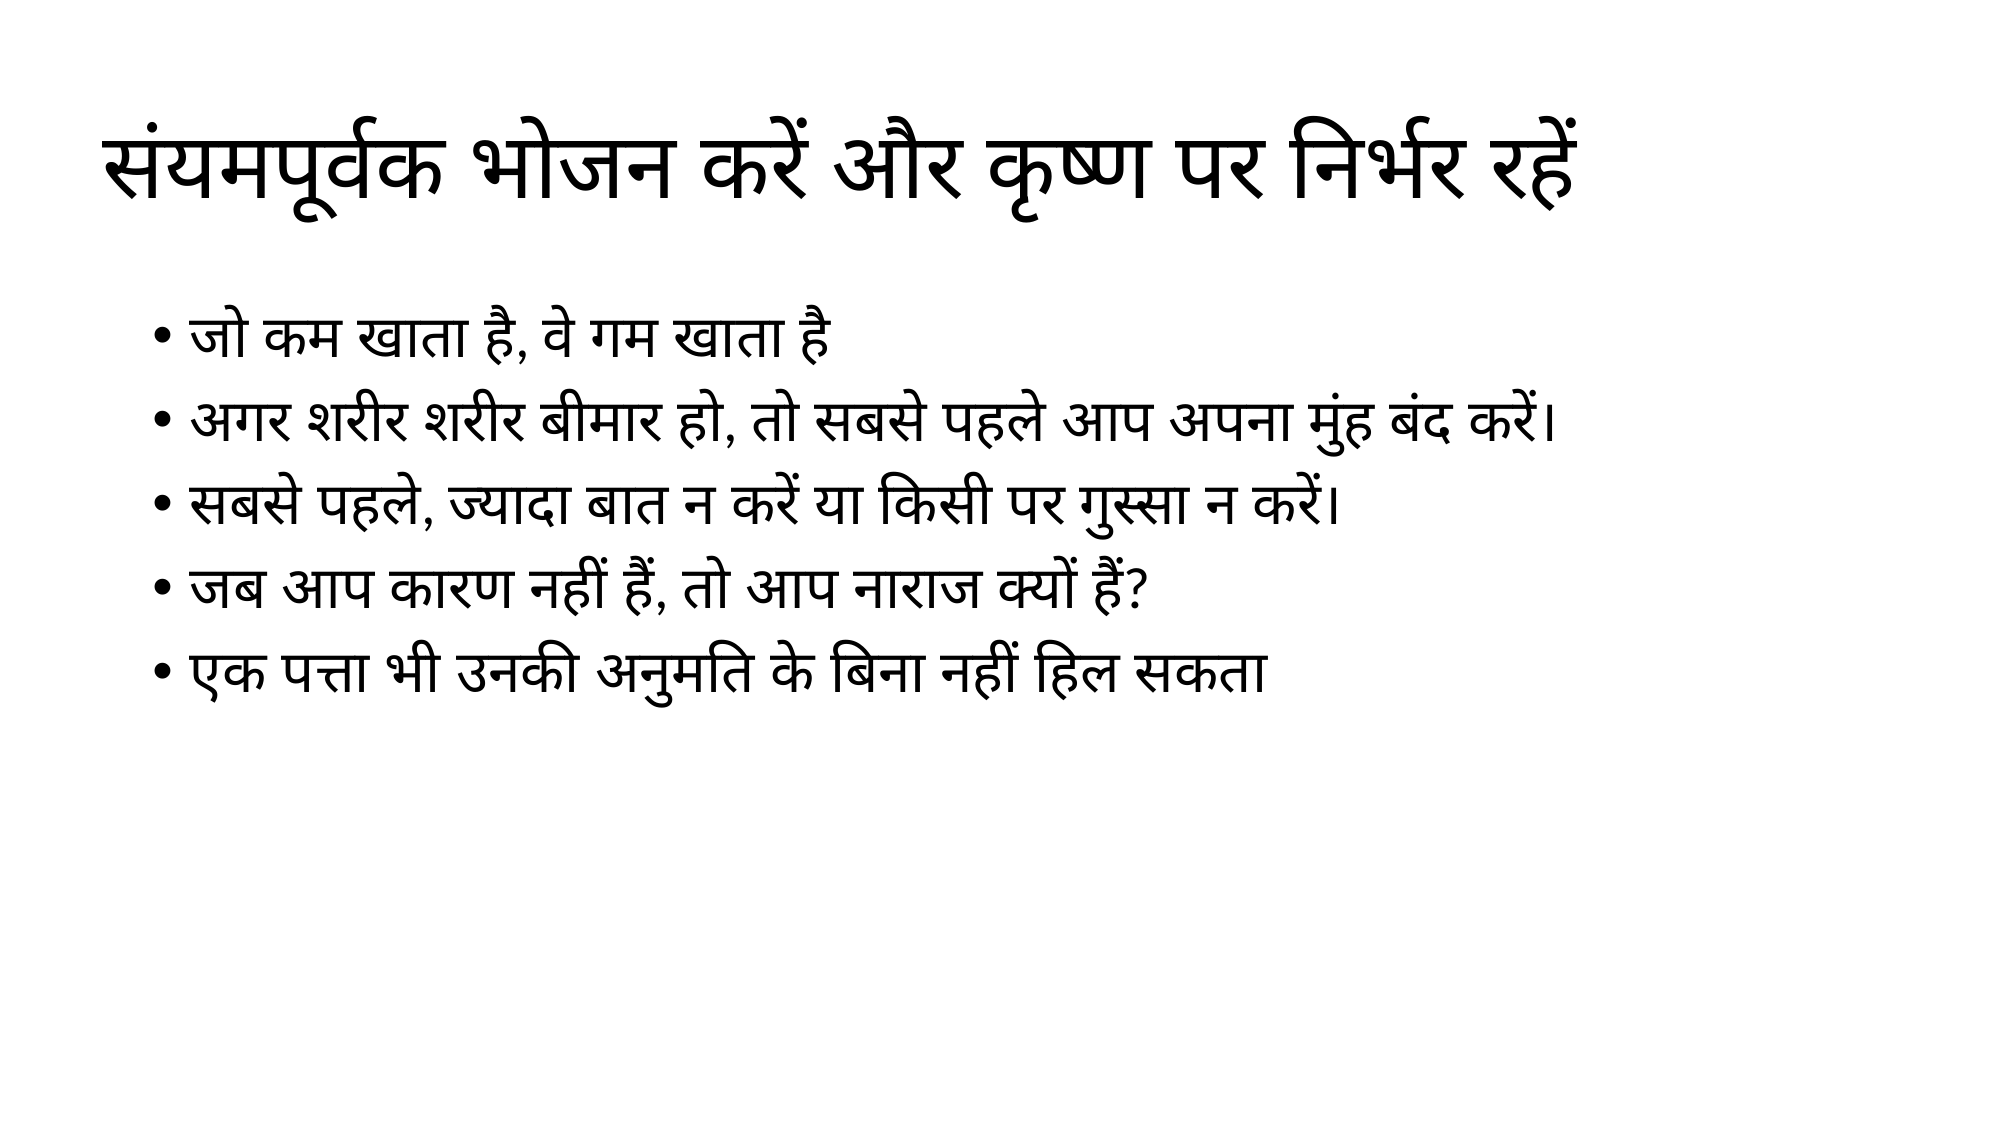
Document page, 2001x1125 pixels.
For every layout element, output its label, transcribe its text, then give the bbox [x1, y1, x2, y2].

title संयमपूर्वक भोजन करें और कृष्ण पर निर्भर रहें [87, 59, 1888, 278]
list जो कम खाता है, वे गम खाता है अगर शरीर शरीर बीमार हो, तो सबसे पहले आप अपना मुंह बंद करें। सबसे पहले, ज्यादा बात न करें या किसी पर गुस्सा न करें। जब आप कारण नहीं हैं, तो आप नाराज क्यों हैं? एक पत्ता भी उनकी अनुमति के बिना नहीं हिल सकता [137, 299, 1863, 1014]
